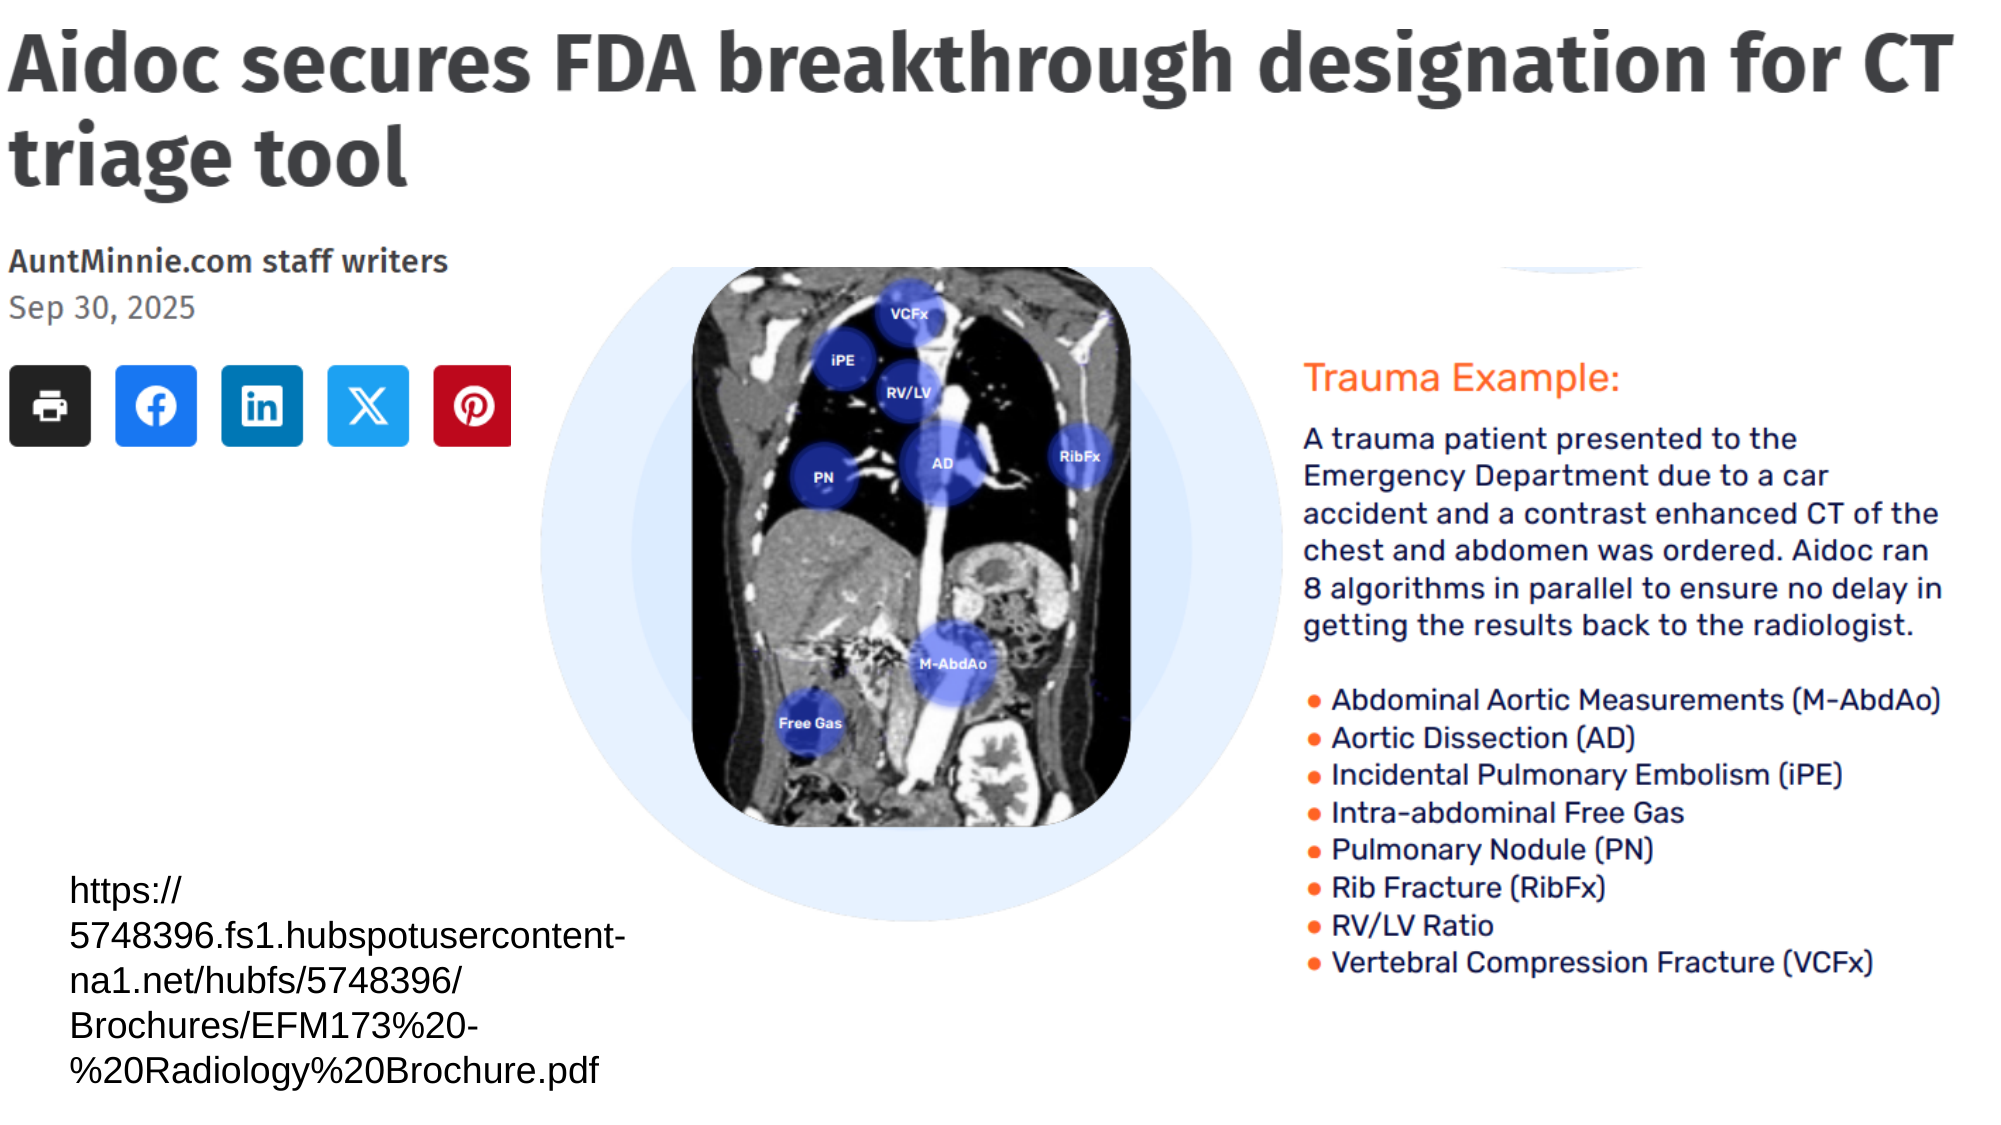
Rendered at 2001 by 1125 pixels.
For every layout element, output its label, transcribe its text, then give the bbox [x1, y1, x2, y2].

text_box https://5748396.fs1.hubspotusercontent-na1.net/hubfs/5748396/Brochures/EFM173%20-%20Radiology%20Brochure.pdf [54, 858, 647, 1099]
picture [0, 29, 2000, 1047]
